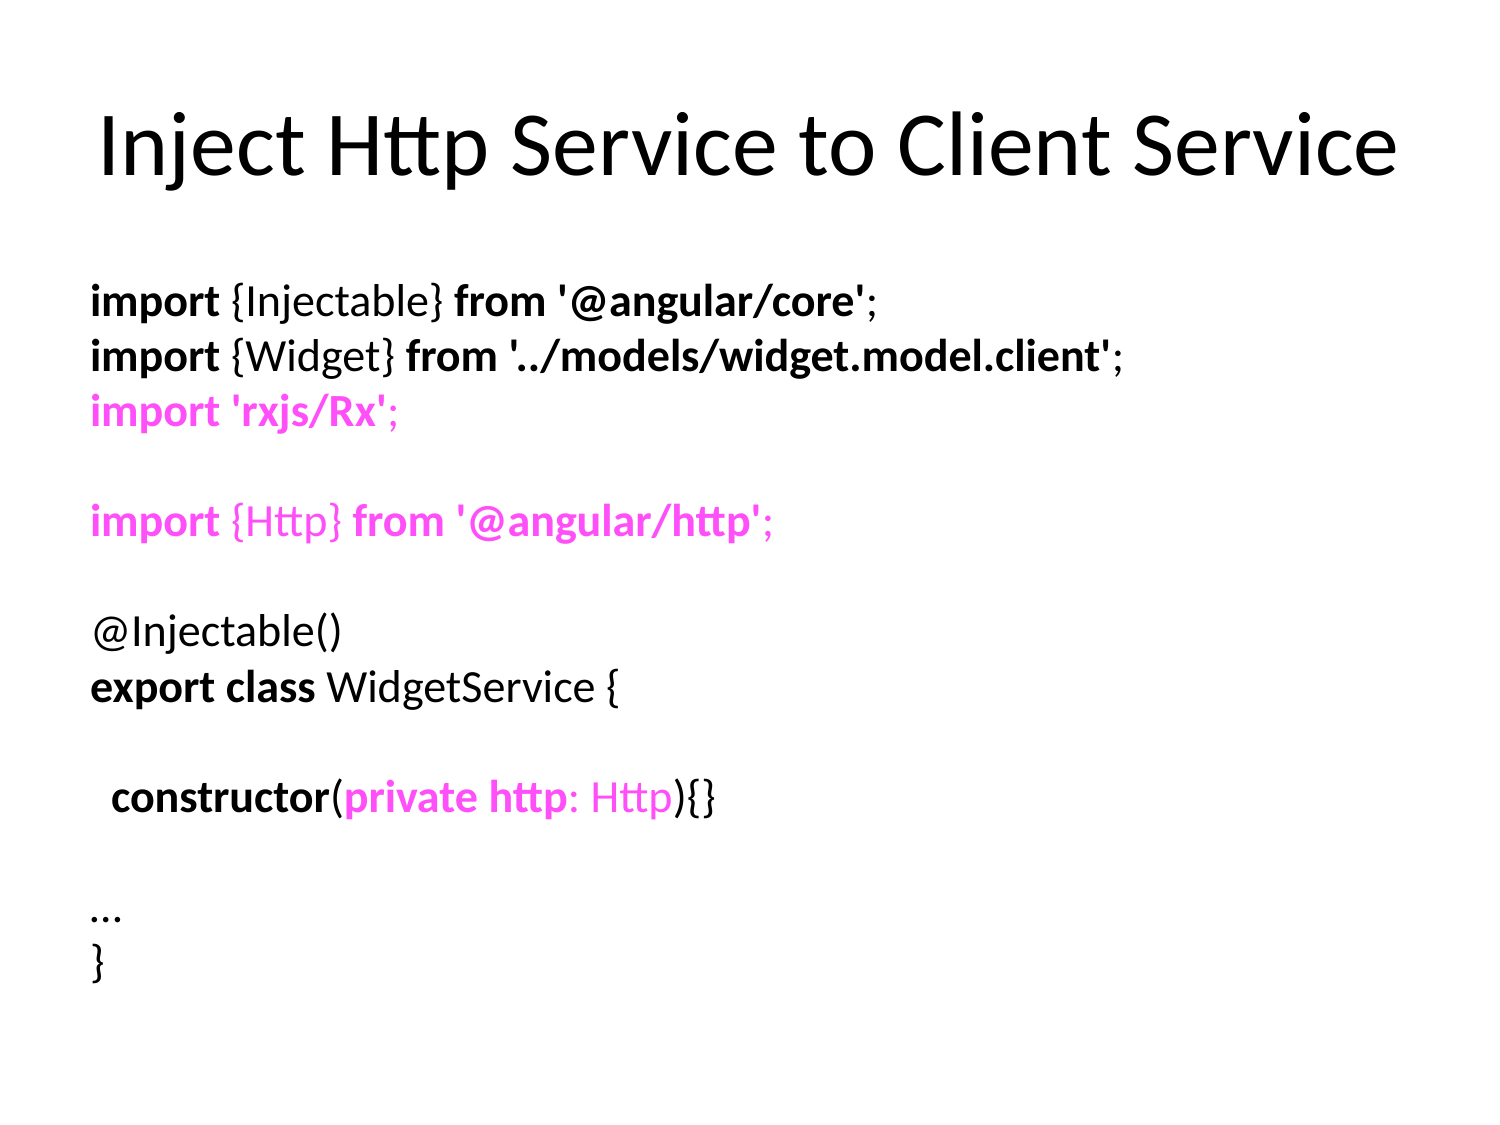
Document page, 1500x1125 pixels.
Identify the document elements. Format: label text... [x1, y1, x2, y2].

list import {Injectable} from '@angular/core'; import {Widget} from '../models/widget.model.client'; import 'rxjs/Rx'; import {Http} from '@angular/http'; @Injectable() export class WidgetService { constructor(private http: Http){} … } [75, 262, 1425, 1005]
title Inject Http Service to Client Service [75, 45, 1425, 233]
